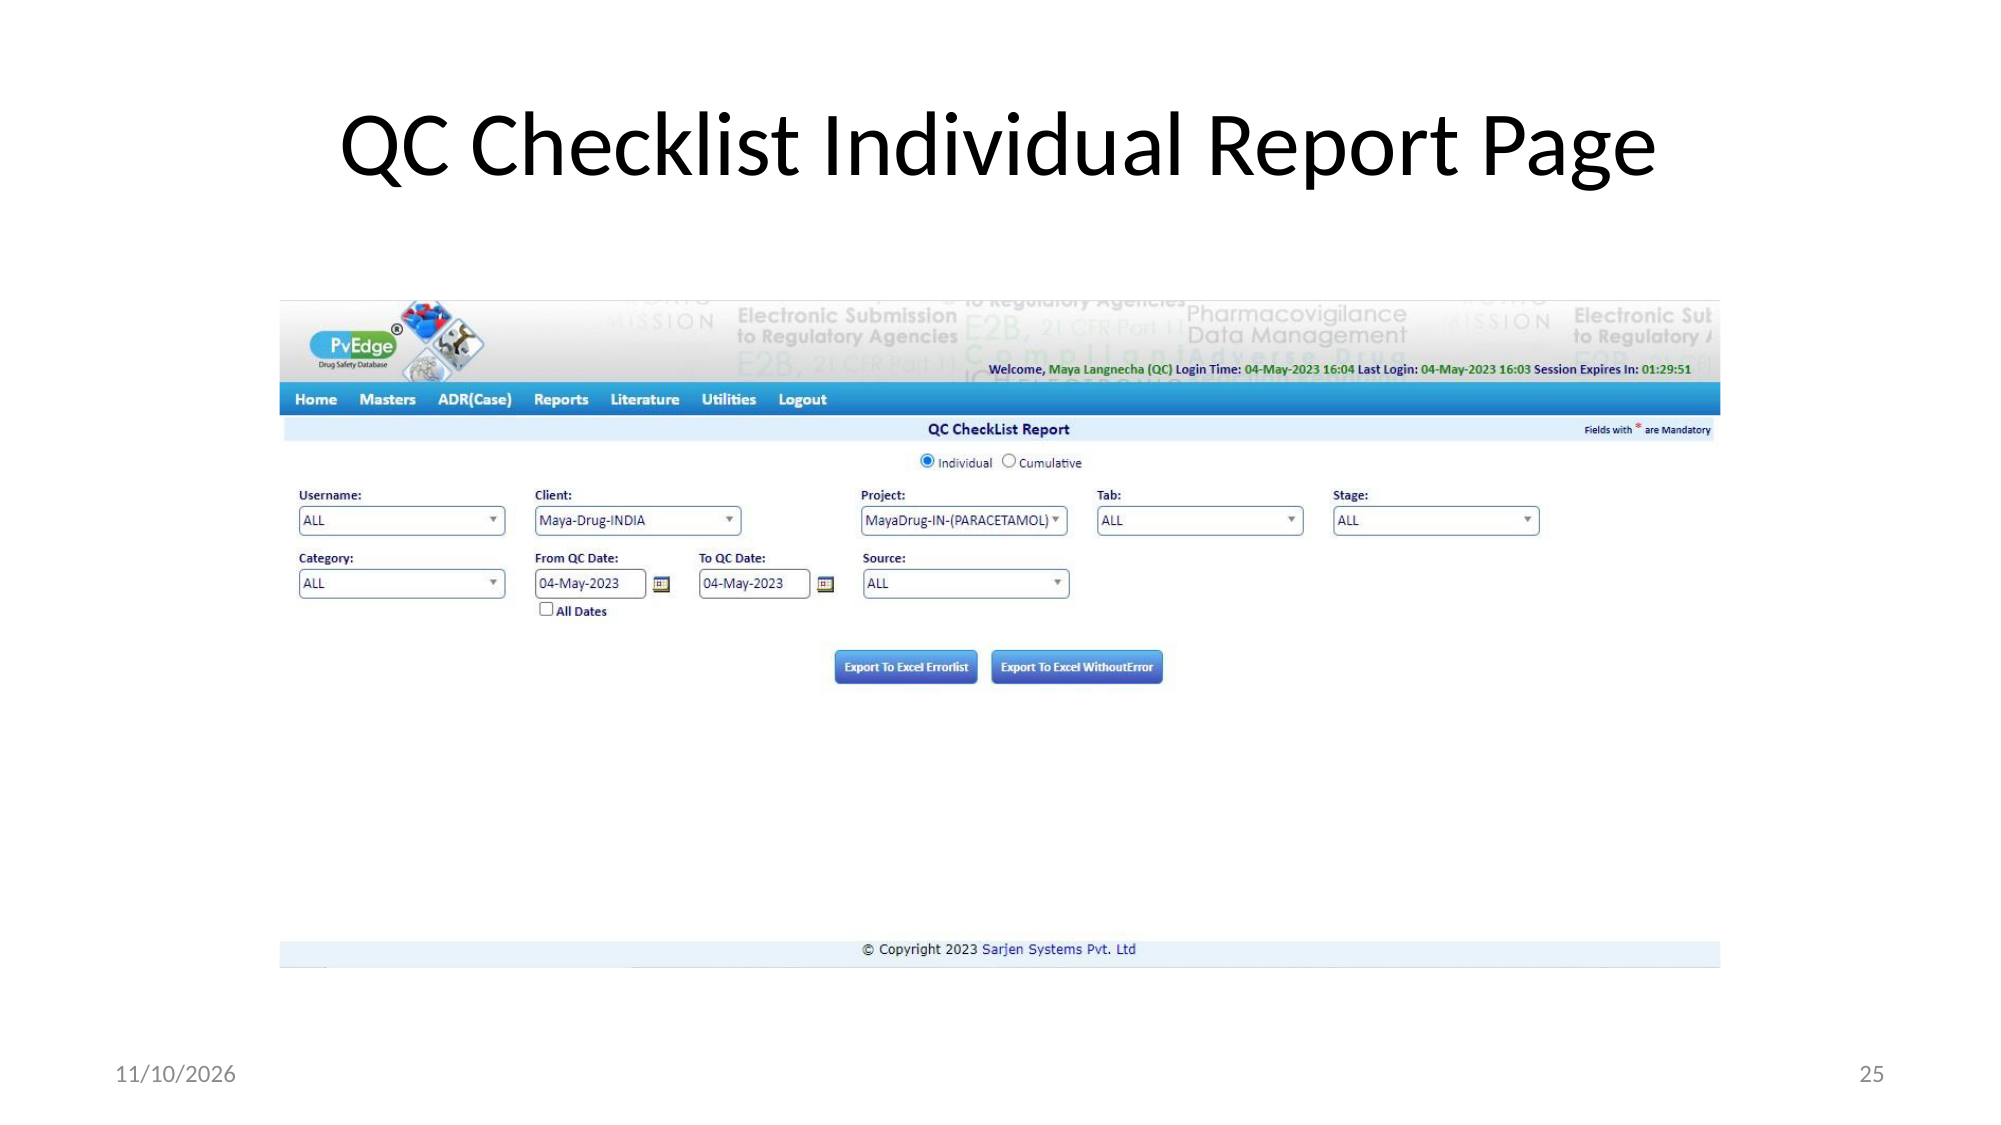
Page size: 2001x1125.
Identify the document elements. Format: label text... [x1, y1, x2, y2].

slide_number 25 [1433, 1042, 1900, 1103]
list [279, 299, 1721, 968]
title QC Checklist Individual Report Page [99, 45, 1900, 233]
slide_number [99, 1042, 567, 1103]
